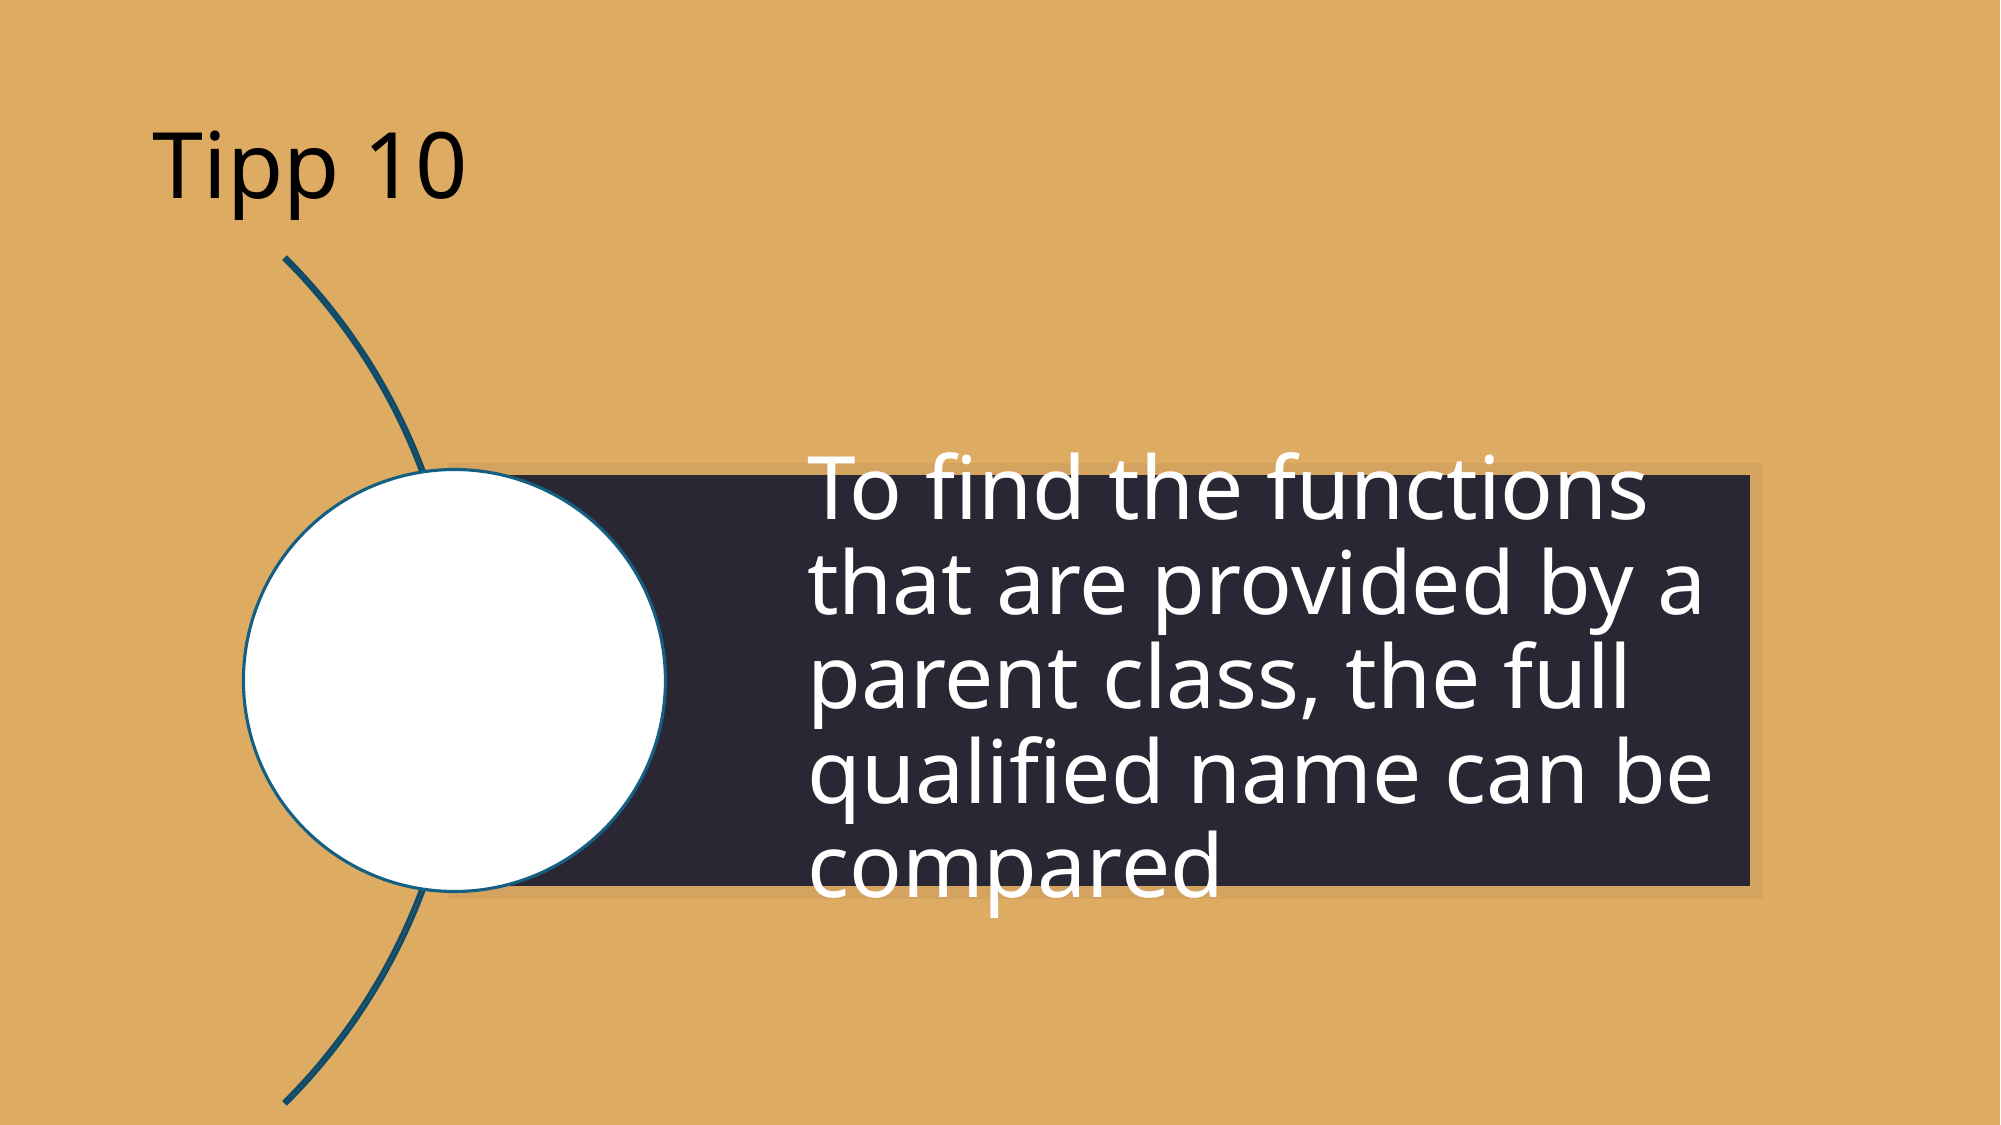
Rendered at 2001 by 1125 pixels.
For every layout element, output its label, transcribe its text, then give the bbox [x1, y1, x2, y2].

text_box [216, 235, 1784, 1125]
title Tipp 10 [137, 59, 1863, 278]
